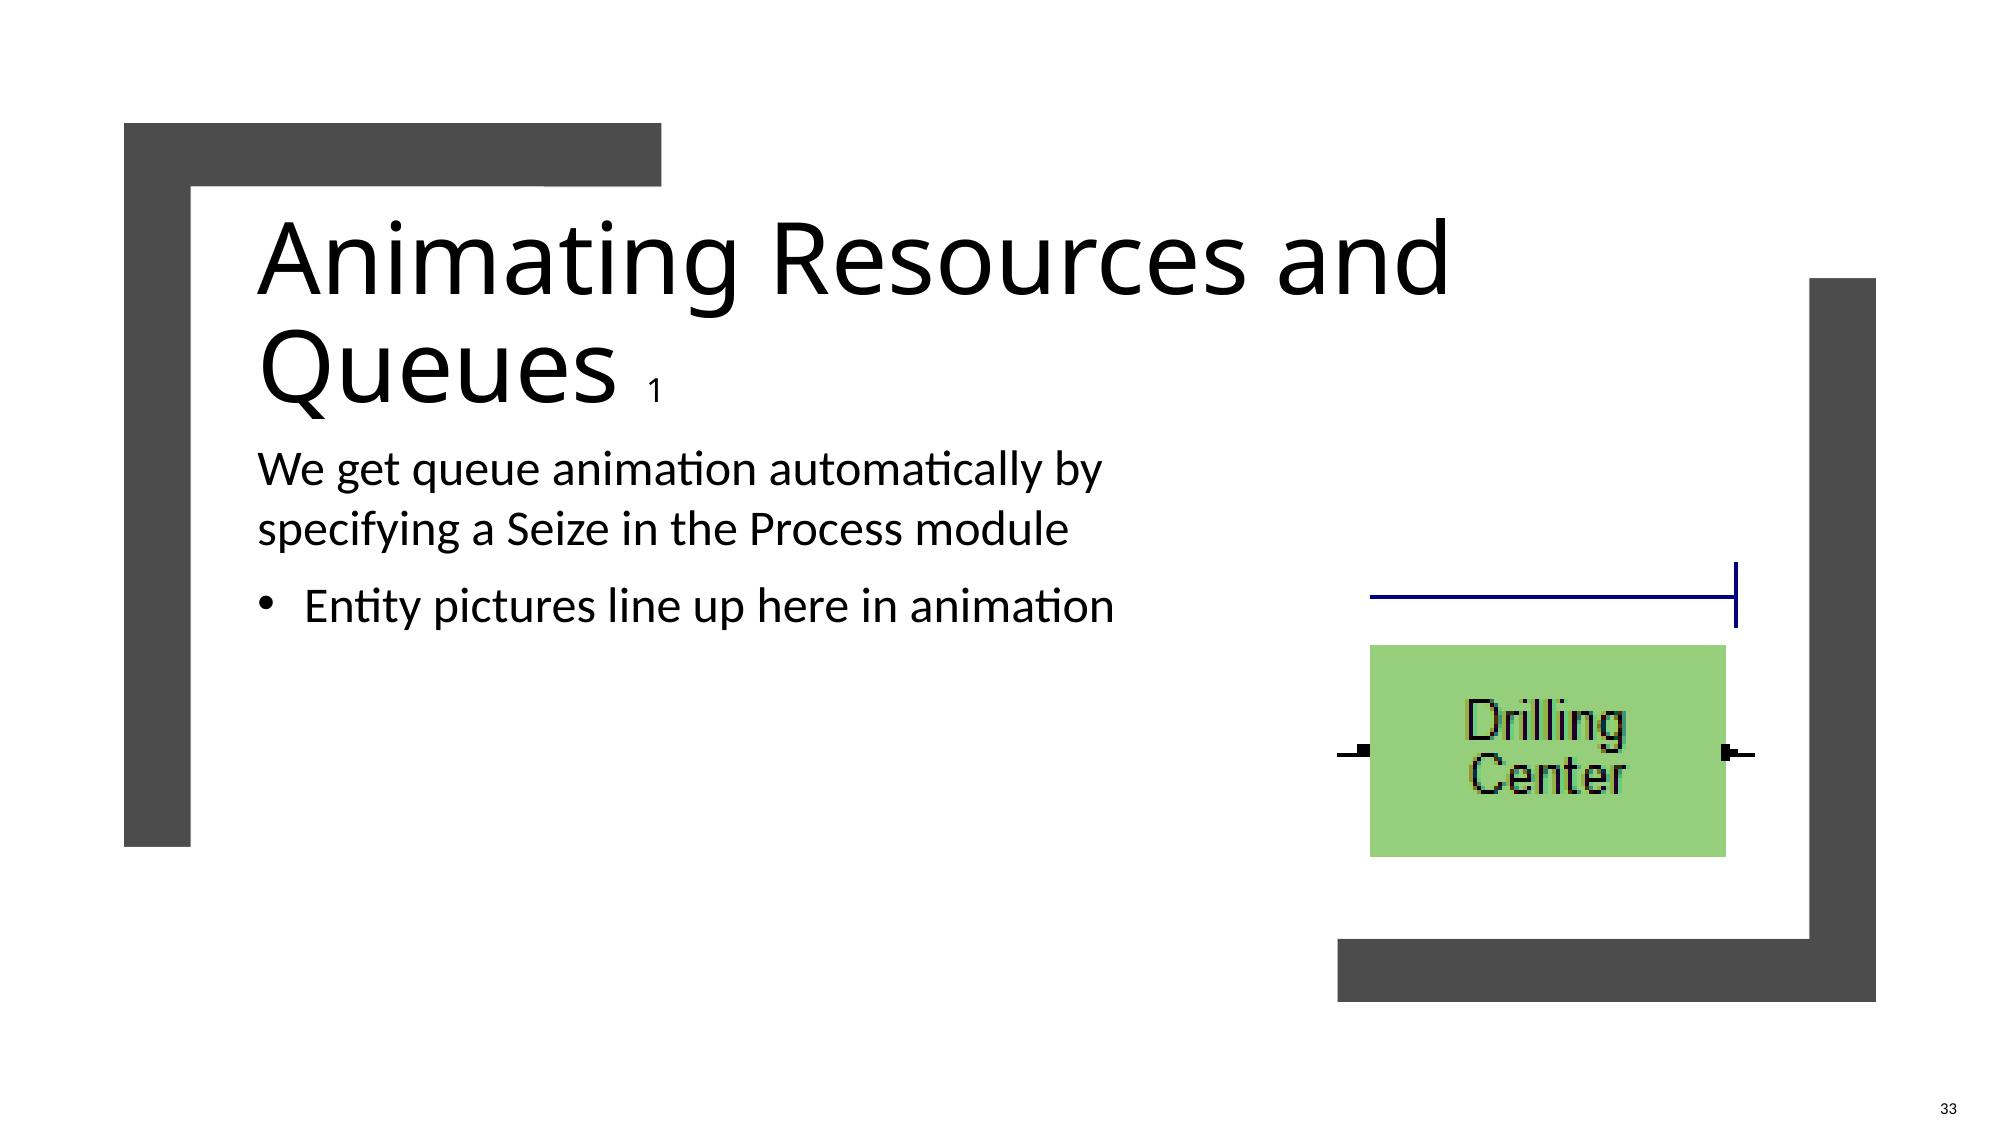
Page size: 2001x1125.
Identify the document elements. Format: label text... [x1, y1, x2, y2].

picture [124, 123, 1876, 1002]
slide_number 33 [1886, 1094, 1965, 1122]
